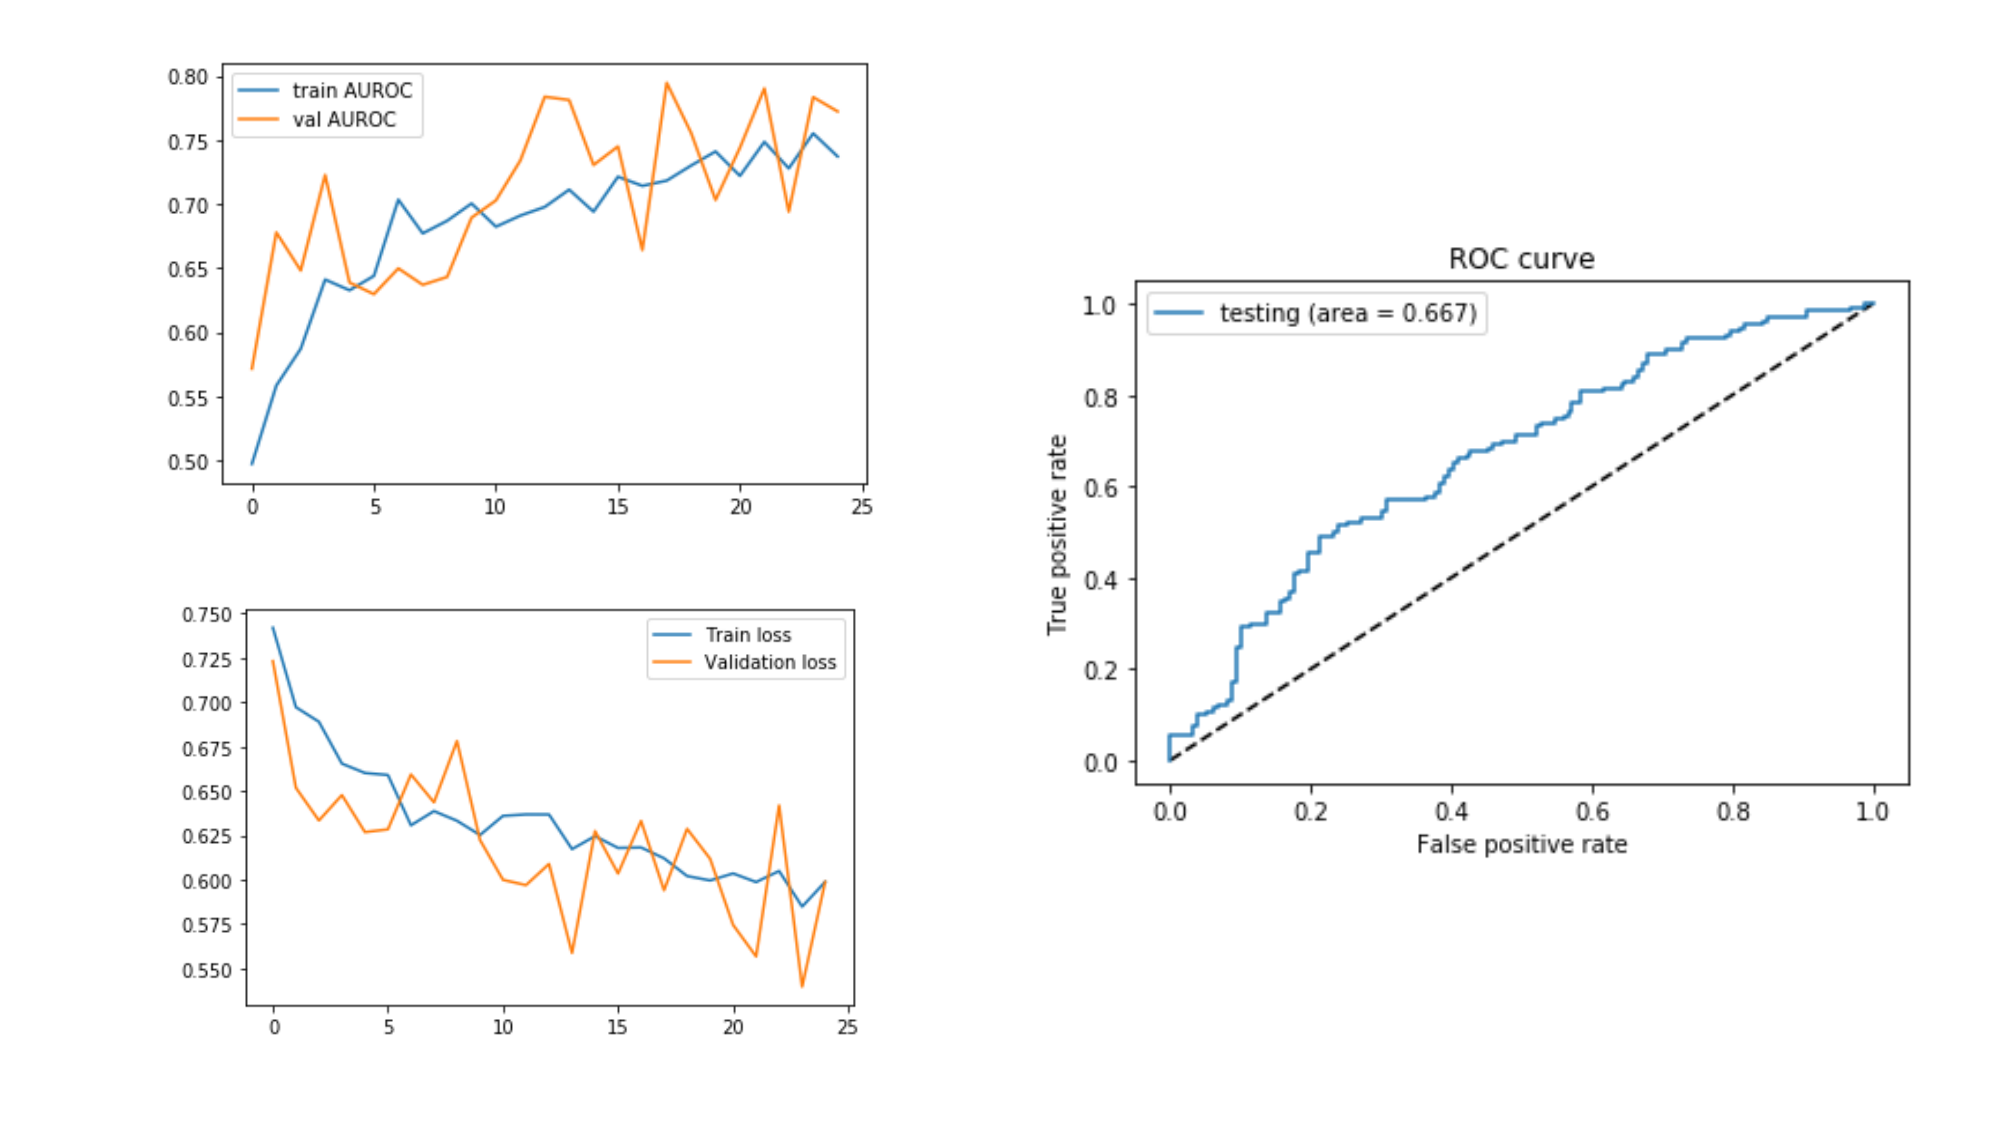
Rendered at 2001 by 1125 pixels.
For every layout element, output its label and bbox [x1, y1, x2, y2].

picture [1034, 230, 1925, 872]
picture [152, 52, 888, 530]
picture [168, 595, 872, 1049]
